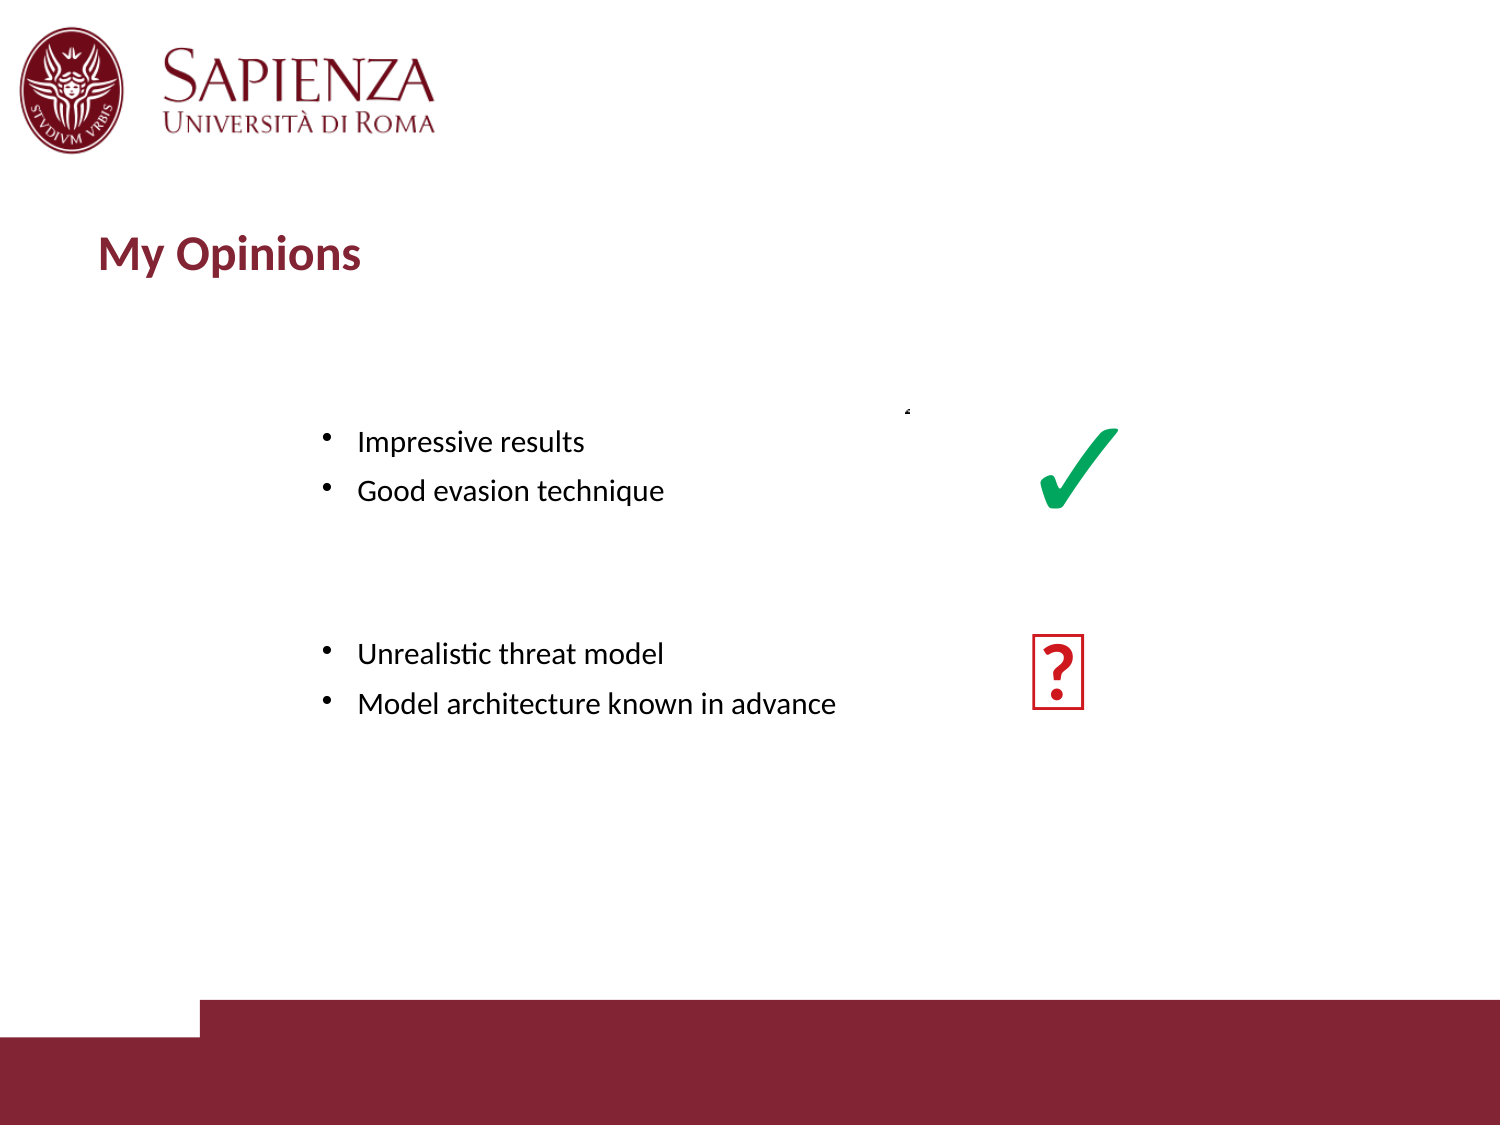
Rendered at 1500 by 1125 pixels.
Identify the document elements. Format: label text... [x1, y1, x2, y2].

text_box My Opinions [82, 212, 1300, 296]
text_box ❌ [1015, 590, 1394, 756]
text_box ✓ [1003, 366, 1382, 532]
text_box Impressive results Good evasion technique [307, 413, 780, 544]
text_box Unrealistic threat model Model architecture known in advance [307, 625, 1015, 744]
